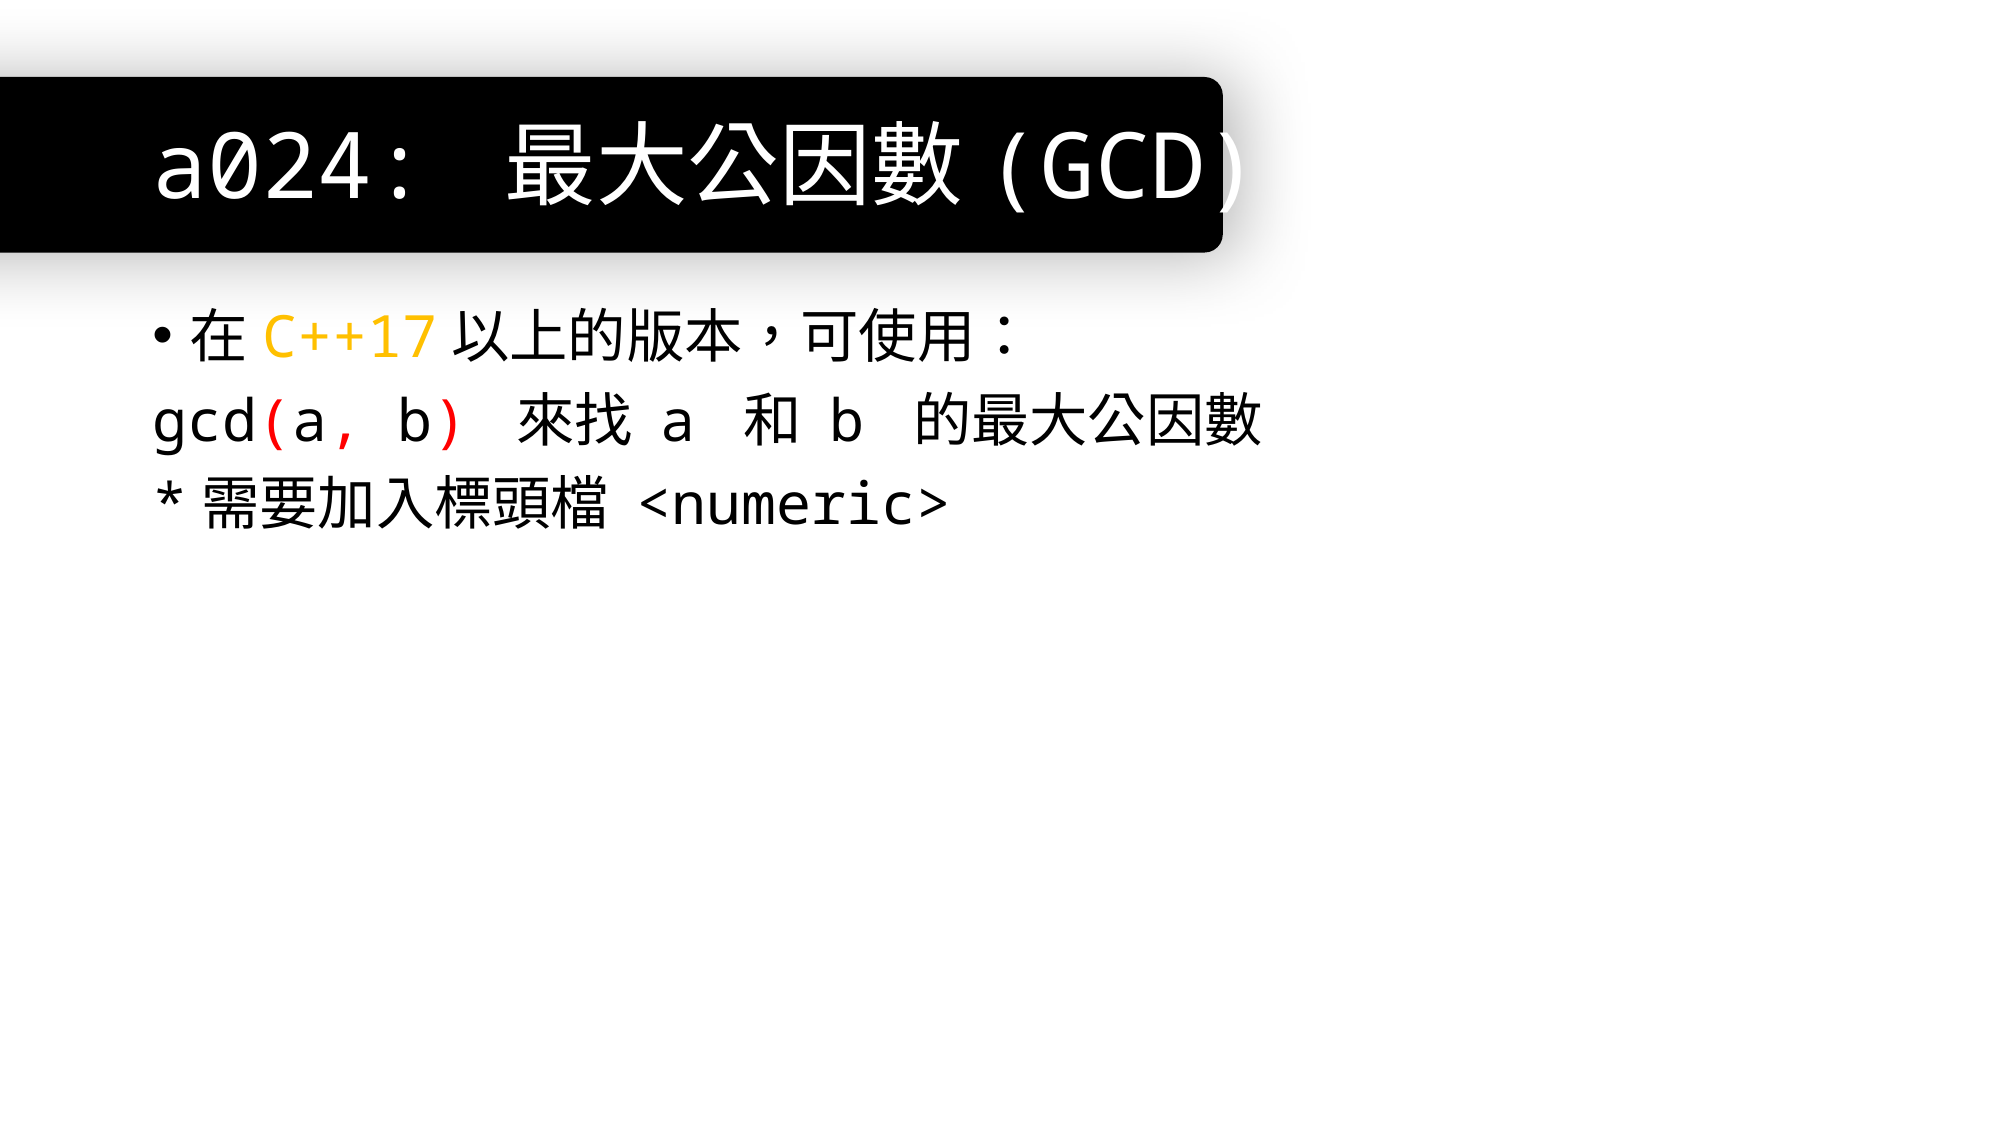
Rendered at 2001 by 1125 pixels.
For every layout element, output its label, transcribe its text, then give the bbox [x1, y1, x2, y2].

text_box [0, 76, 137, 253]
title a024: 最大公因數(GCD) [137, 59, 1863, 278]
list 在C++17以上的版本，可使用： gcd(a, b) 來找 a 和 b 的最大公因數 *需要加入標頭檔 <numeric> [137, 299, 1863, 1014]
